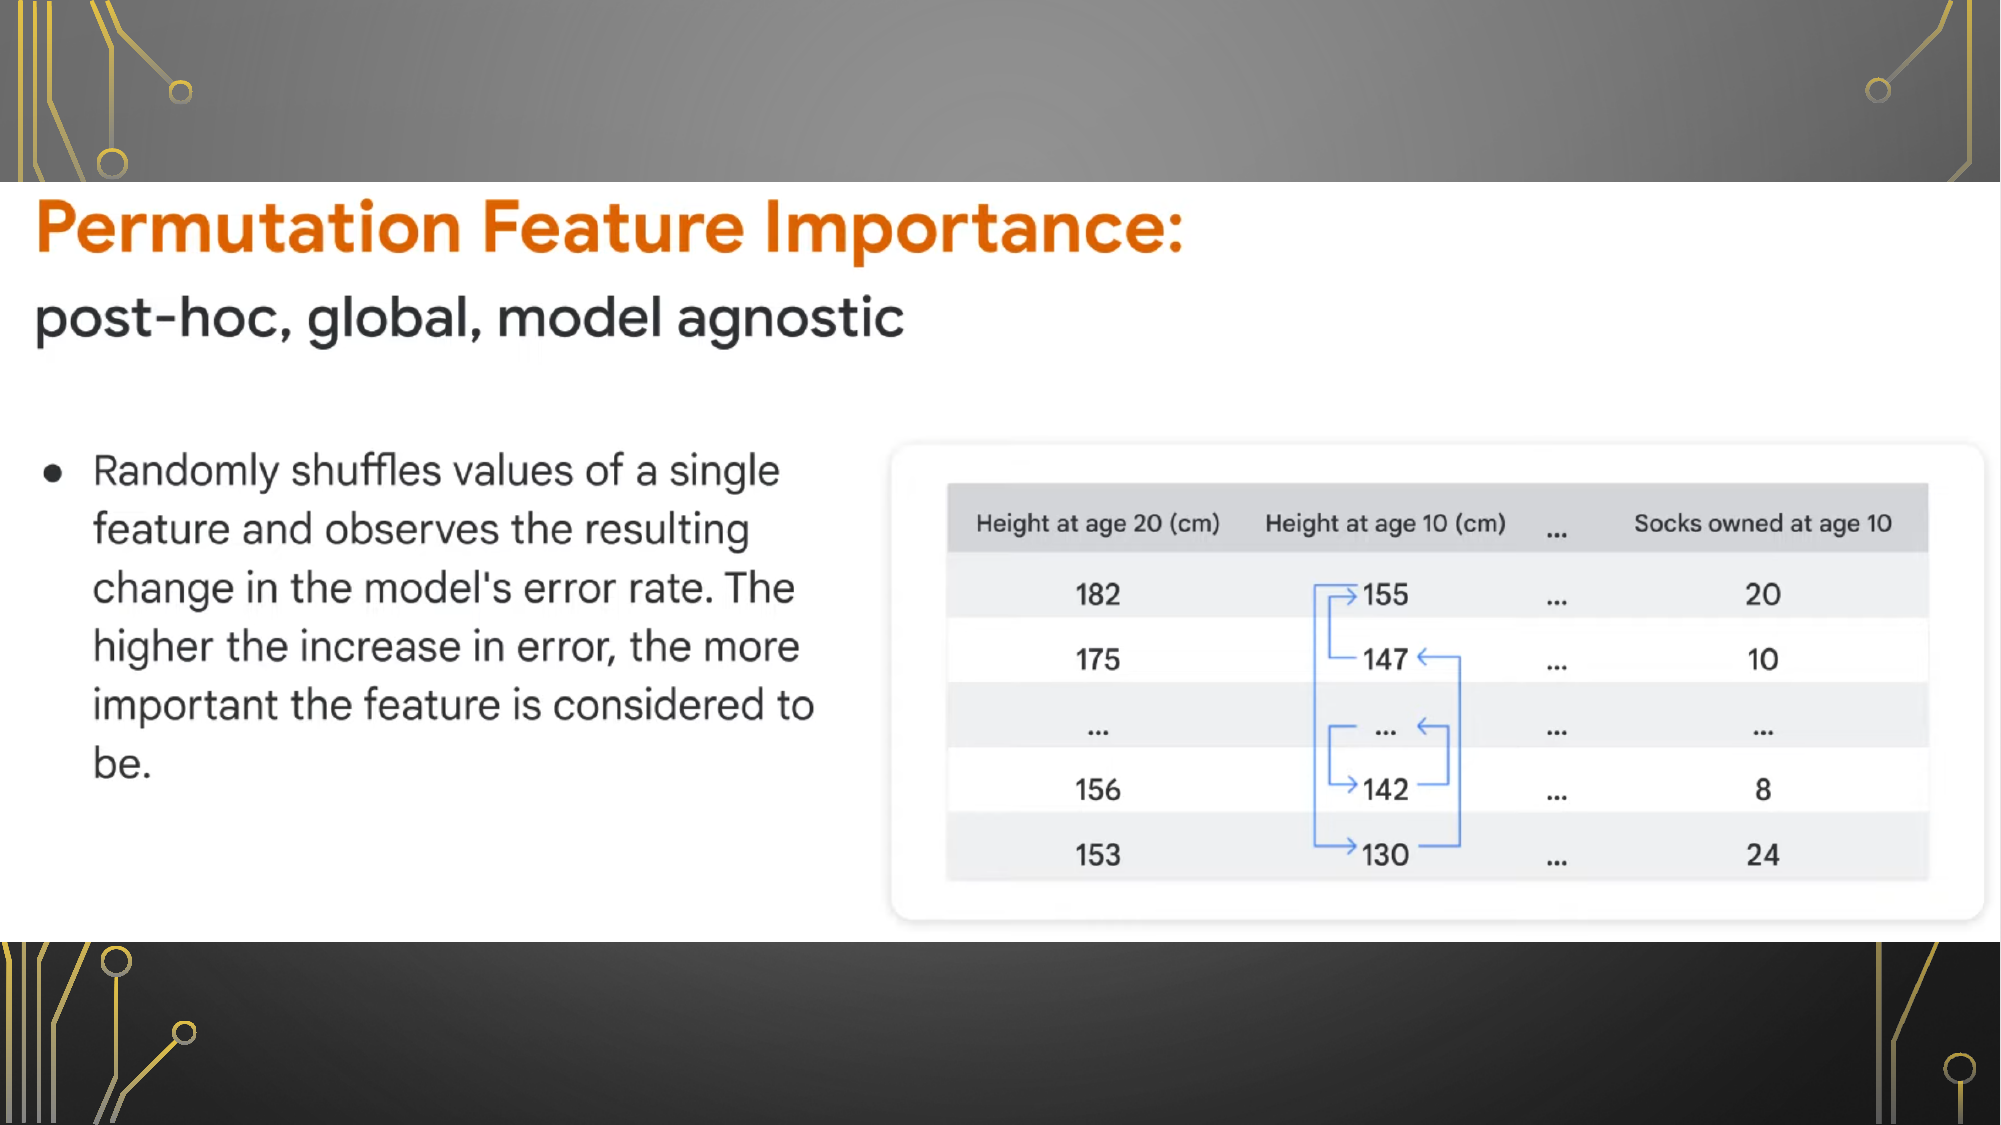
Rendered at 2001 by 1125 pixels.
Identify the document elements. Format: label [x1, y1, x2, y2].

picture [0, 182, 2000, 943]
